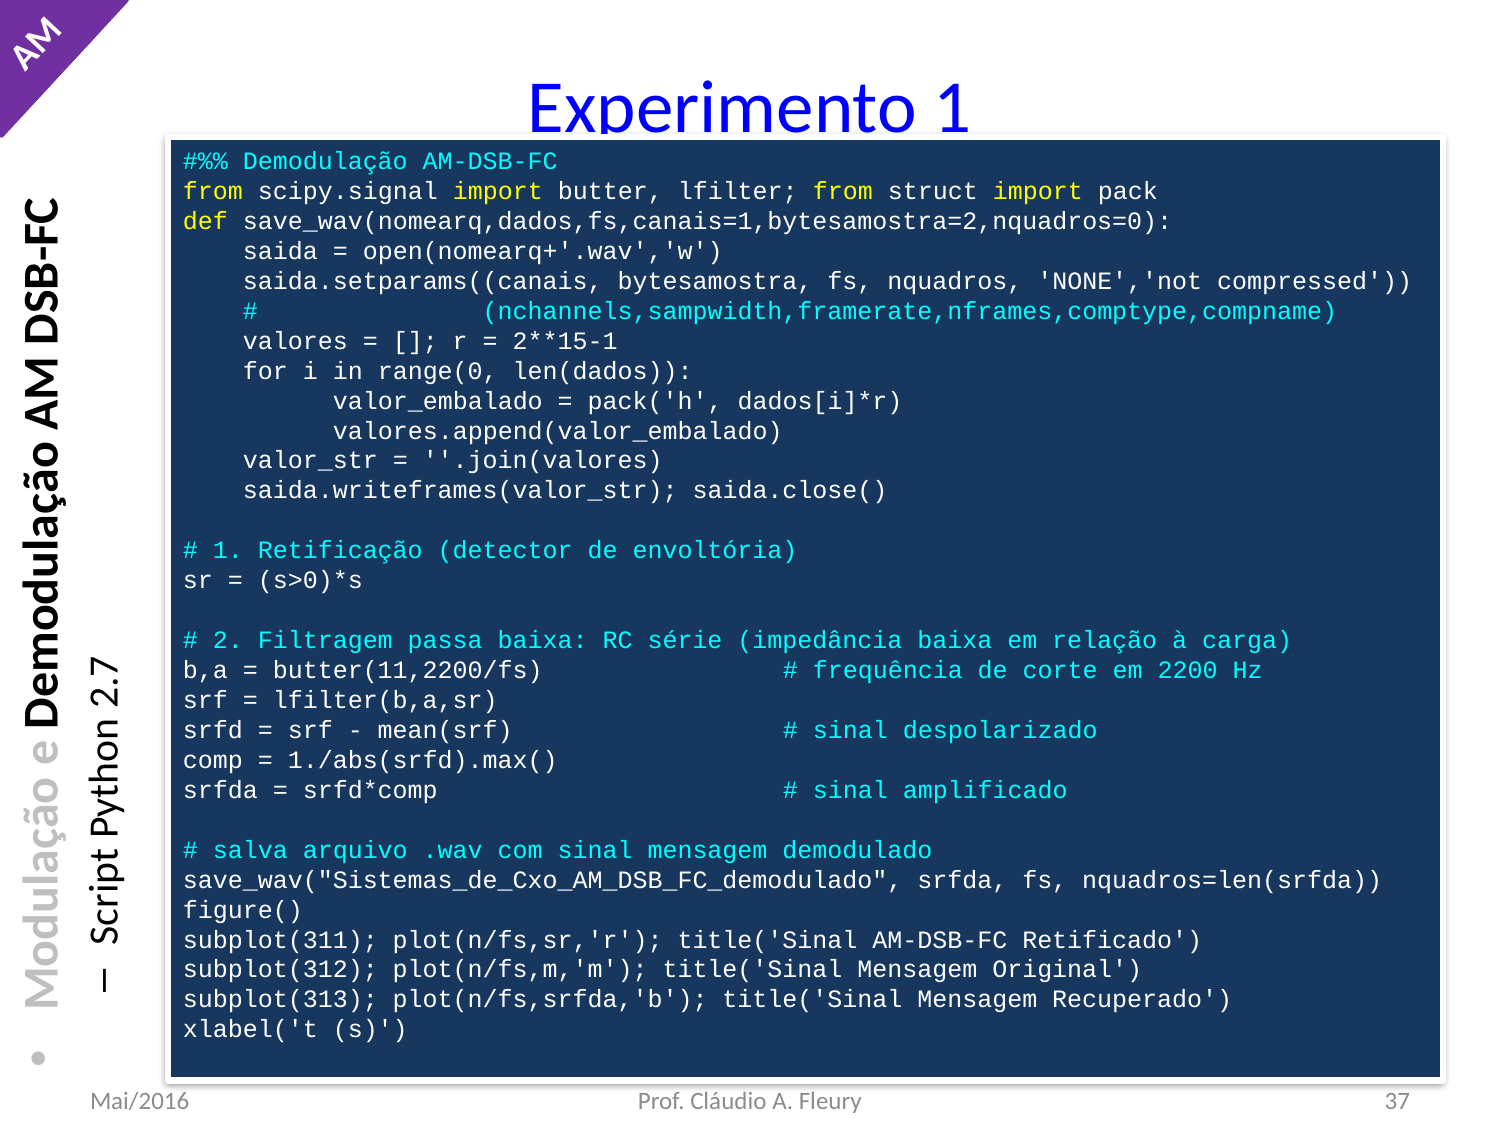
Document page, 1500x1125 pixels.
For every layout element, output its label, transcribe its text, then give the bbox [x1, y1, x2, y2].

slide_number 37 [1074, 1091, 1425, 1125]
text_box #%% Demodulação AM-DSB-FC from scipy.signal import butter, lfilter; from struct import pack def save_wav(nomearq,dados,fs,canais=1,bytesamostra=2,nquadros=0): saida = open(nomearq+'.wav','w') saida.setparams((canais, bytesamostra, fs, nquadros, 'NONE','not compressed')) # (nchannels,sampwidth,framerate,nframes,comptype,compname) valores = []; r = 2**15-1 for i in range(0, len(dados)): valor_embalado = pack('h', dados[i]*r) valores.append(valor_embalado) valor_str = ''.join(valores) saida.writeframes(valor_str); saida.close() # 1. Retificação (detector de envoltória) sr = (s>0)*s # 2. Filtragem passa baixa: RC série (impedância baixa em relação à carga) b,a = butter(11,2200/fs) # frequência de corte em 2200 Hz srf = lfilter(b,a,sr) srfd = srf - mean(srf) # sinal despolarizado comp = 1./abs(srfd).max() srfda = srfd*comp # sinal amplificado # salva arquivo .wav com sinal mensagem demodulado save_wav("Sistemas_de_Cxo_AM_DSB_FC_demodulado", srfda, fs, nquadros=len(srfda)) figure() subplot(311); plot(n/fs,sr,'r'); title('Sinal AM-DSB-FC Retificado') subplot(312); plot(n/fs,m,'m'); title('Sinal Mensagem Original') subplot(313); plot(n/fs,srfda,'b'); title('Sinal Mensagem Recuperado') xlabel('t (s)') [165, 134, 1446, 1084]
footer Prof. Cláudio A. Fleury [512, 1091, 988, 1125]
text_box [0, 0, 128, 136]
slide_number Mai/2016 [75, 1069, 425, 1125]
title Experimento 1 [132, 45, 1425, 132]
list Modulação e Demodulação AM DSB-FC Script Python 2.7 [0, 111, 178, 1083]
